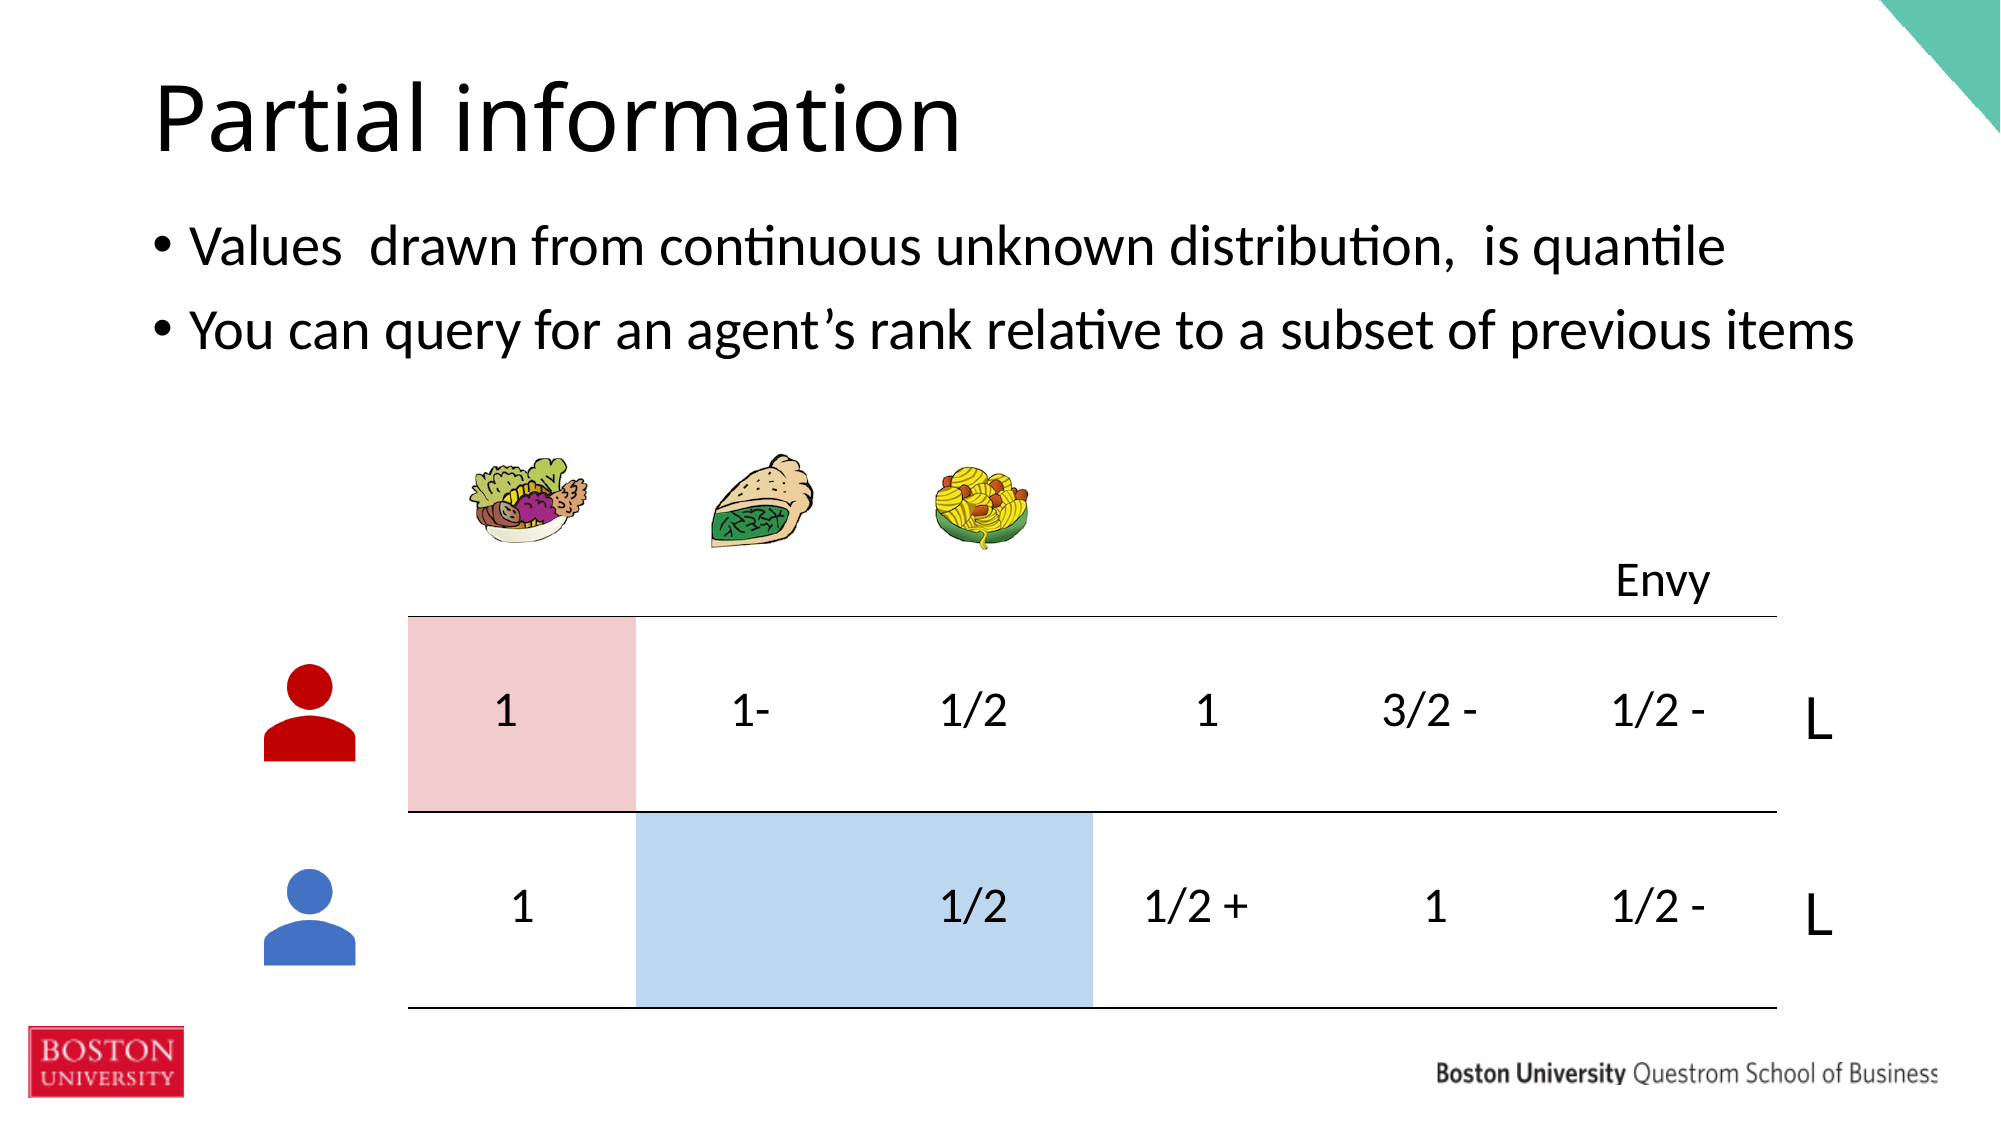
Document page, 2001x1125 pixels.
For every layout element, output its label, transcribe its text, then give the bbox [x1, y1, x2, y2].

picture [460, 450, 595, 550]
picture [241, 849, 378, 985]
picture [241, 644, 378, 781]
picture [701, 450, 816, 554]
picture [1821, 0, 2001, 159]
text_box L [1788, 870, 1850, 1015]
title Partial information [137, 59, 1863, 185]
picture [923, 465, 1039, 554]
text_box L [1788, 673, 1850, 819]
